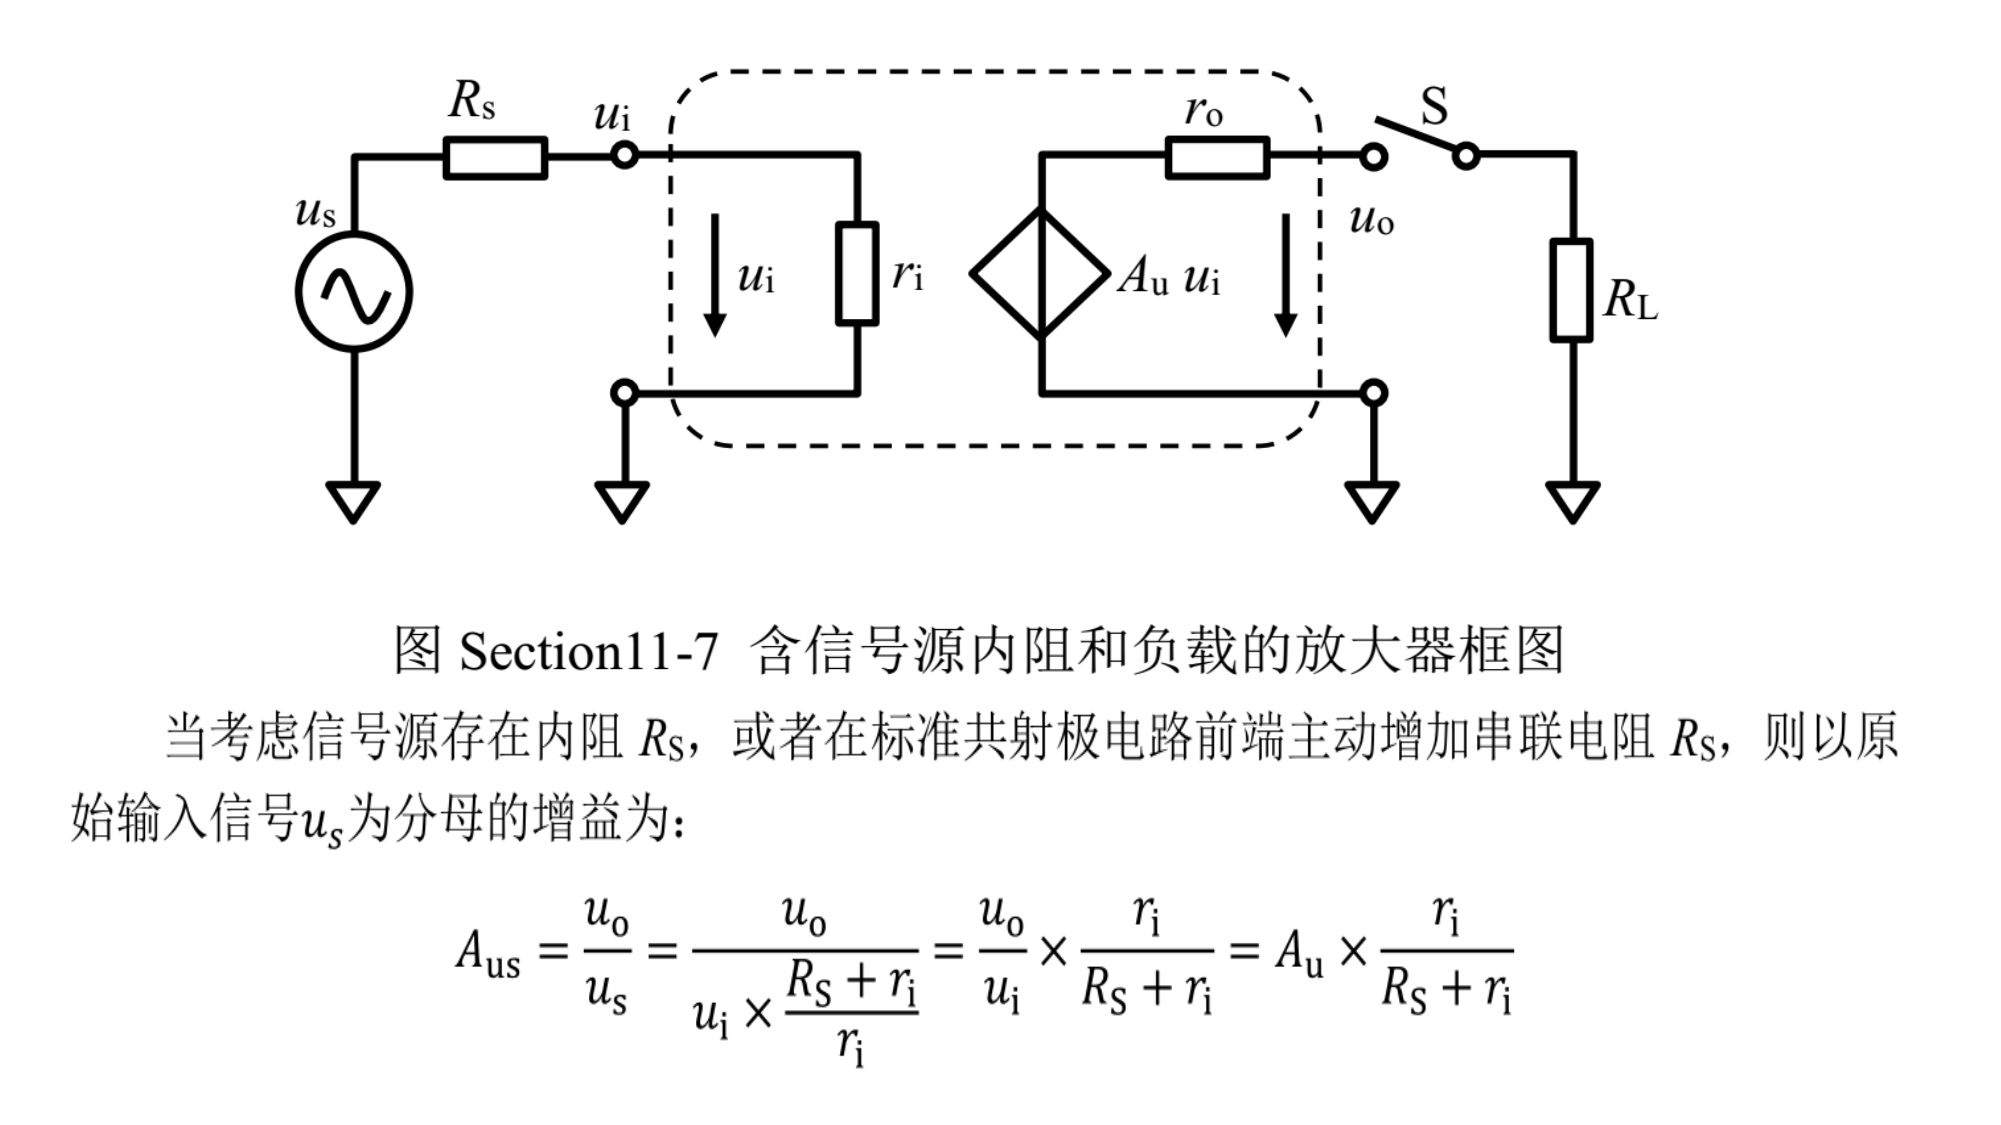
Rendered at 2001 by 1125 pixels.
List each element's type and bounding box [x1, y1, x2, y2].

picture [66, 701, 1916, 1089]
picture [262, 30, 1681, 685]
